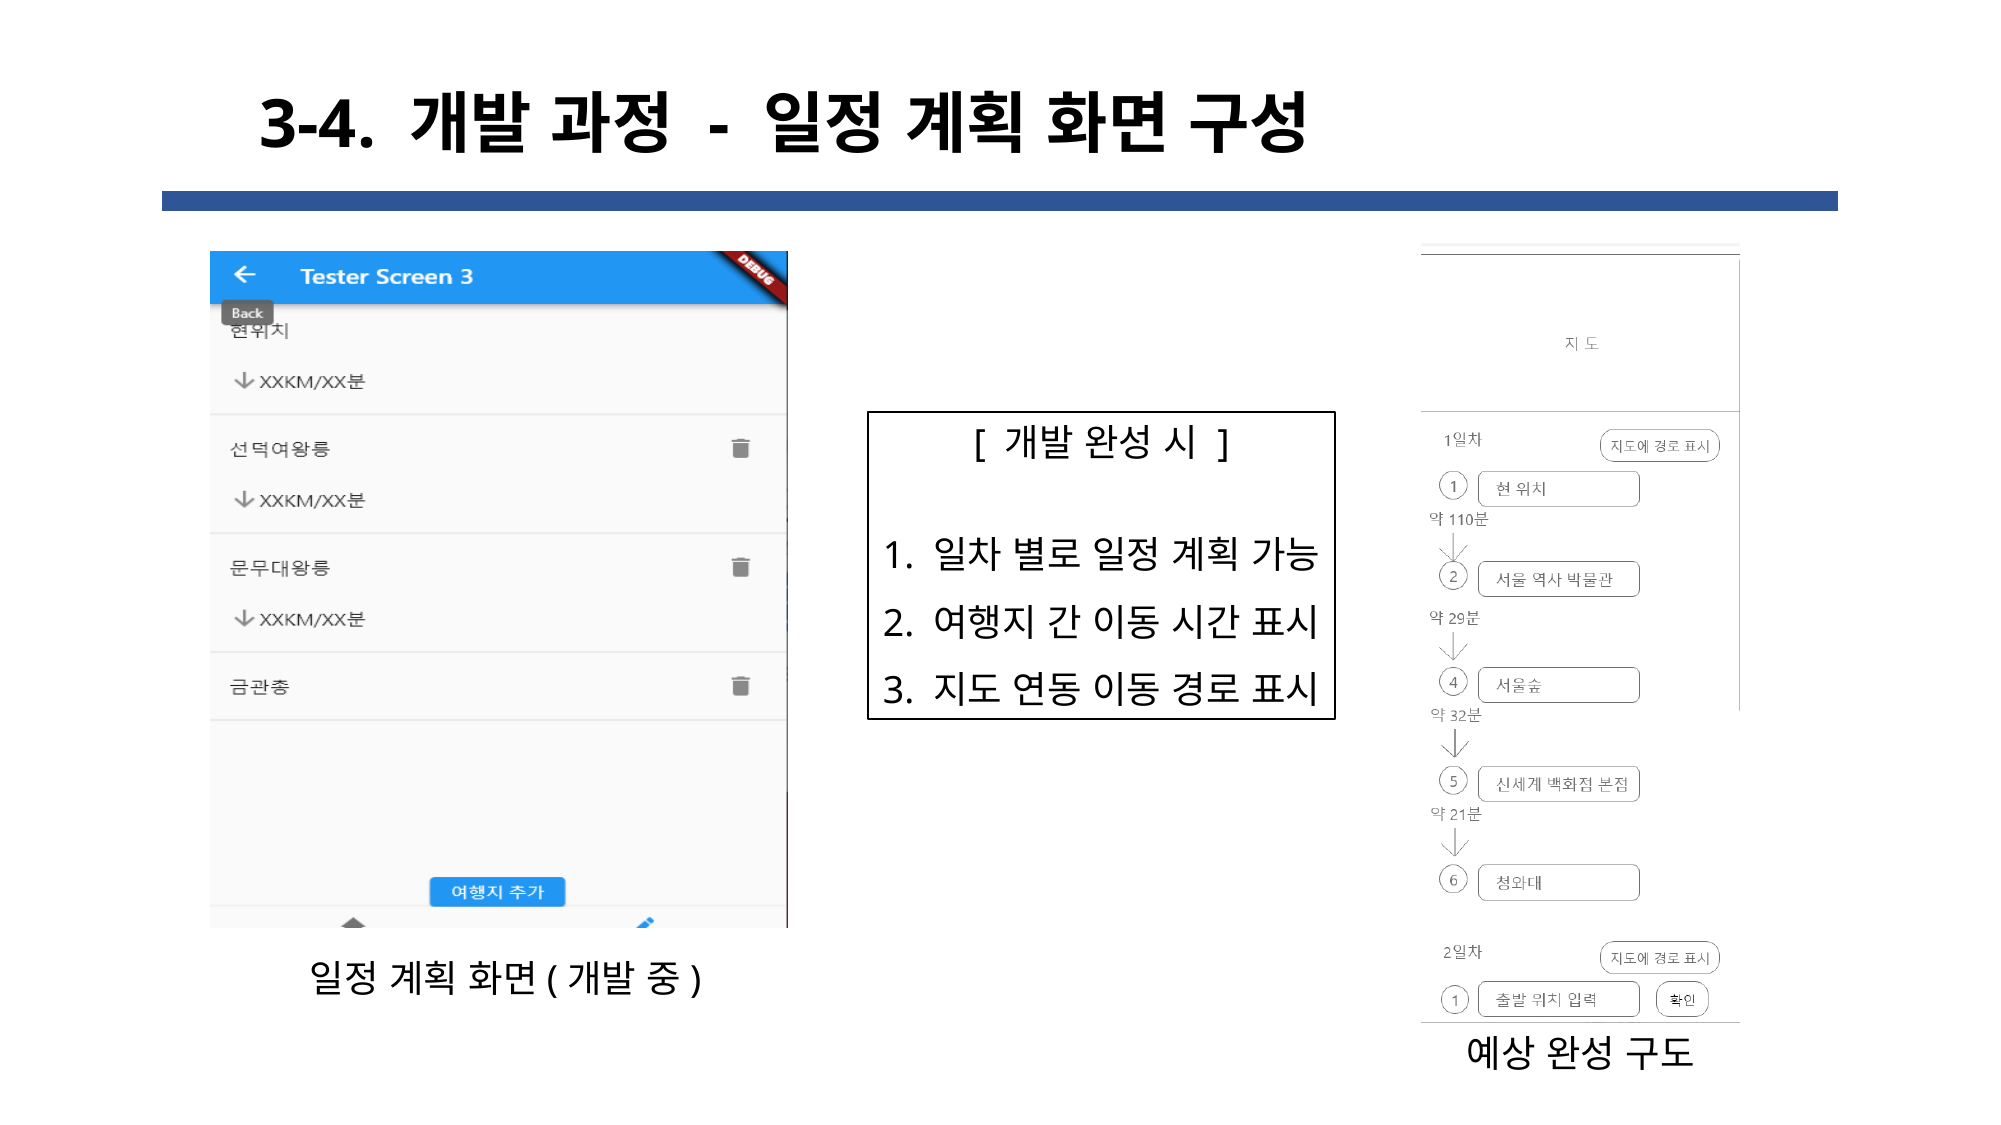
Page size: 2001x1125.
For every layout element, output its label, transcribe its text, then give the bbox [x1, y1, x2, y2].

picture [1421, 243, 1740, 1023]
text_box 일정 계획 화면(개발 중) [295, 947, 717, 1007]
text_box 3-4. 개발 과정 - 일정 계획 화면 구성 [244, 73, 1327, 168]
text_box [ 개발 완성 시 ] 1. 일차 별로 일정 계획 가능 2. 여행지 간 이동 시간 표시 3. 지도 연동 이동 경로 표시 [868, 411, 1336, 719]
text_box 예상 완성 구도 [1451, 1023, 1710, 1083]
picture [210, 251, 788, 928]
